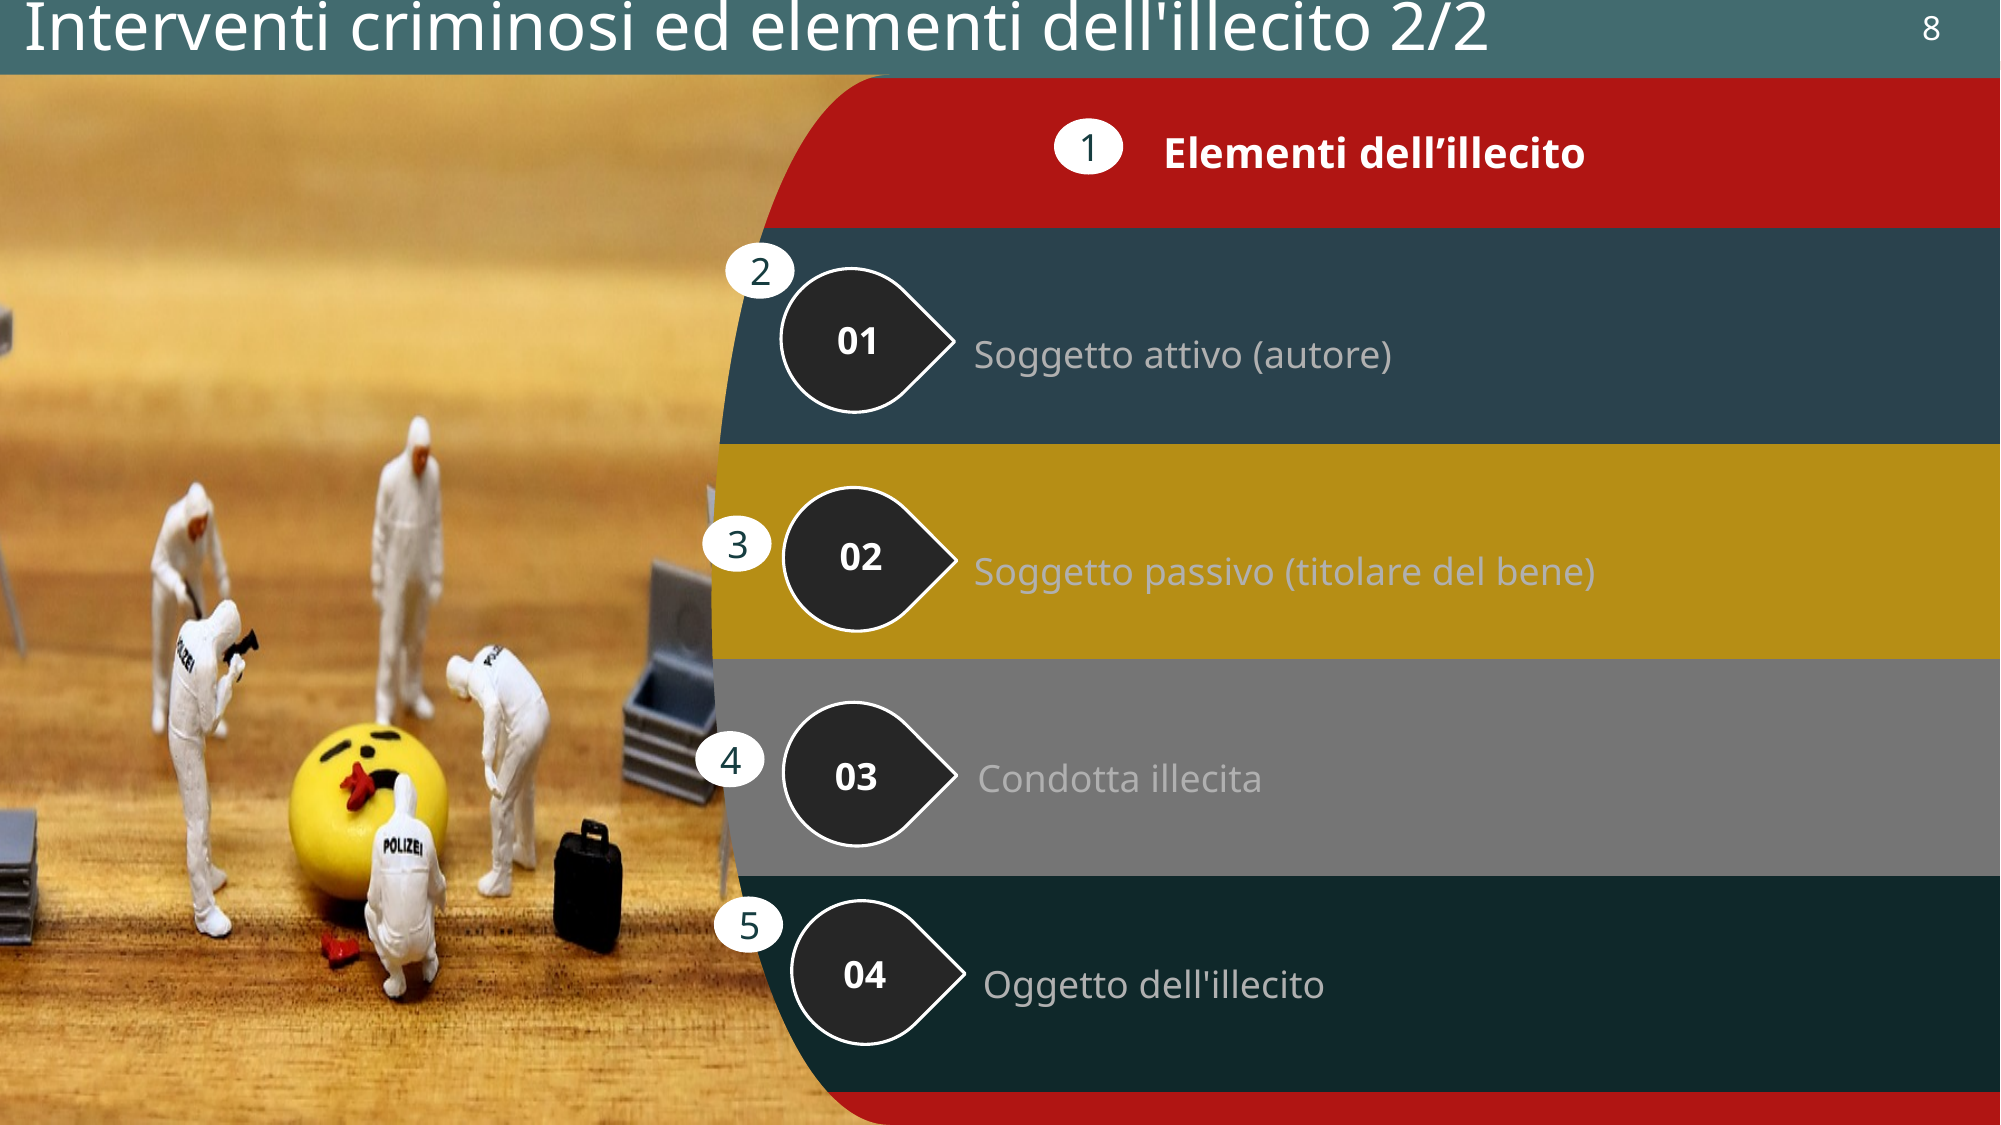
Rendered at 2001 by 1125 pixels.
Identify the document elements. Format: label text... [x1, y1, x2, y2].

text_box 3 [700, 513, 774, 574]
text_box [781, 485, 958, 633]
text_box 04 [828, 943, 902, 1004]
text_box 03 [820, 745, 893, 806]
text_box 01 [822, 310, 895, 370]
text_box 5 [712, 894, 785, 955]
text_box [781, 700, 958, 848]
text_box 1 [1052, 116, 1125, 177]
text_box [779, 266, 956, 414]
text_box Elementi dell’illecito [1149, 119, 1620, 185]
text_box 02 [824, 525, 898, 586]
text_box [714, 446, 2000, 658]
text_box 2 [723, 240, 797, 301]
text_box 8 [1907, 0, 1990, 55]
text_box [741, 877, 2000, 1094]
text_box [721, 226, 2000, 446]
list Interventi criminosi ed elementi dell'illecito 2/2 [10, 0, 1896, 52]
text_box [715, 658, 2000, 877]
text_box 4 [693, 729, 767, 789]
text_box Soggetto attivo (autore) [959, 300, 1968, 384]
text_box [0, 73, 892, 1125]
text_box [2, 0, 2000, 80]
text_box Oggetto dell'illecito [968, 930, 1977, 1014]
text_box Condotta illecita [962, 725, 1971, 808]
text_box Soggetto passivo (titolare del bene) [959, 518, 1968, 601]
text_box [790, 899, 967, 1046]
